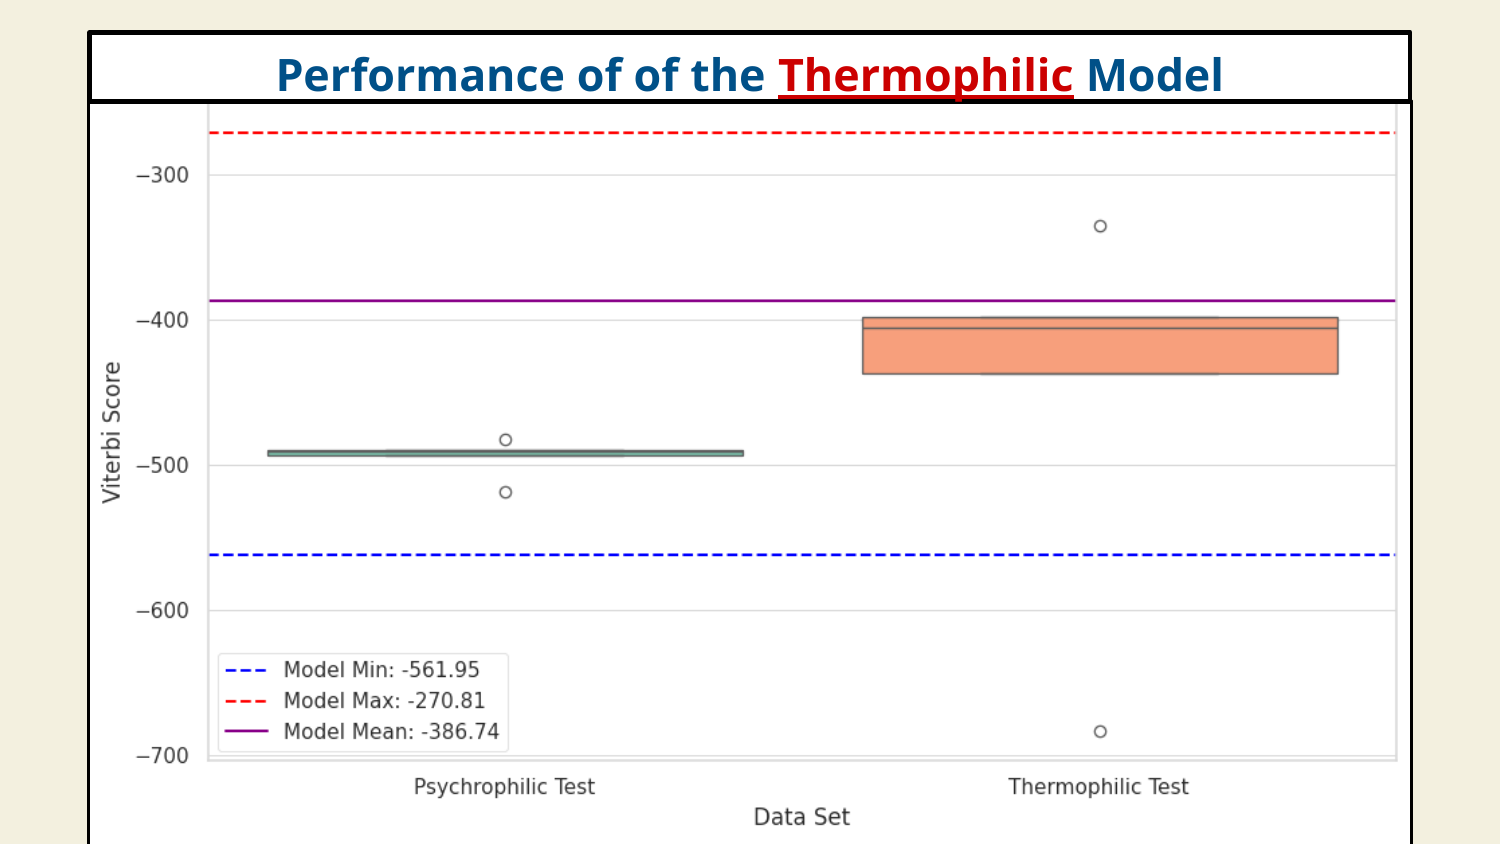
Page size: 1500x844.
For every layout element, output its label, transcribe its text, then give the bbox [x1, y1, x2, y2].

text_box Performance of of the Thermophilic Model [89, 32, 1411, 101]
picture [89, 101, 1411, 844]
